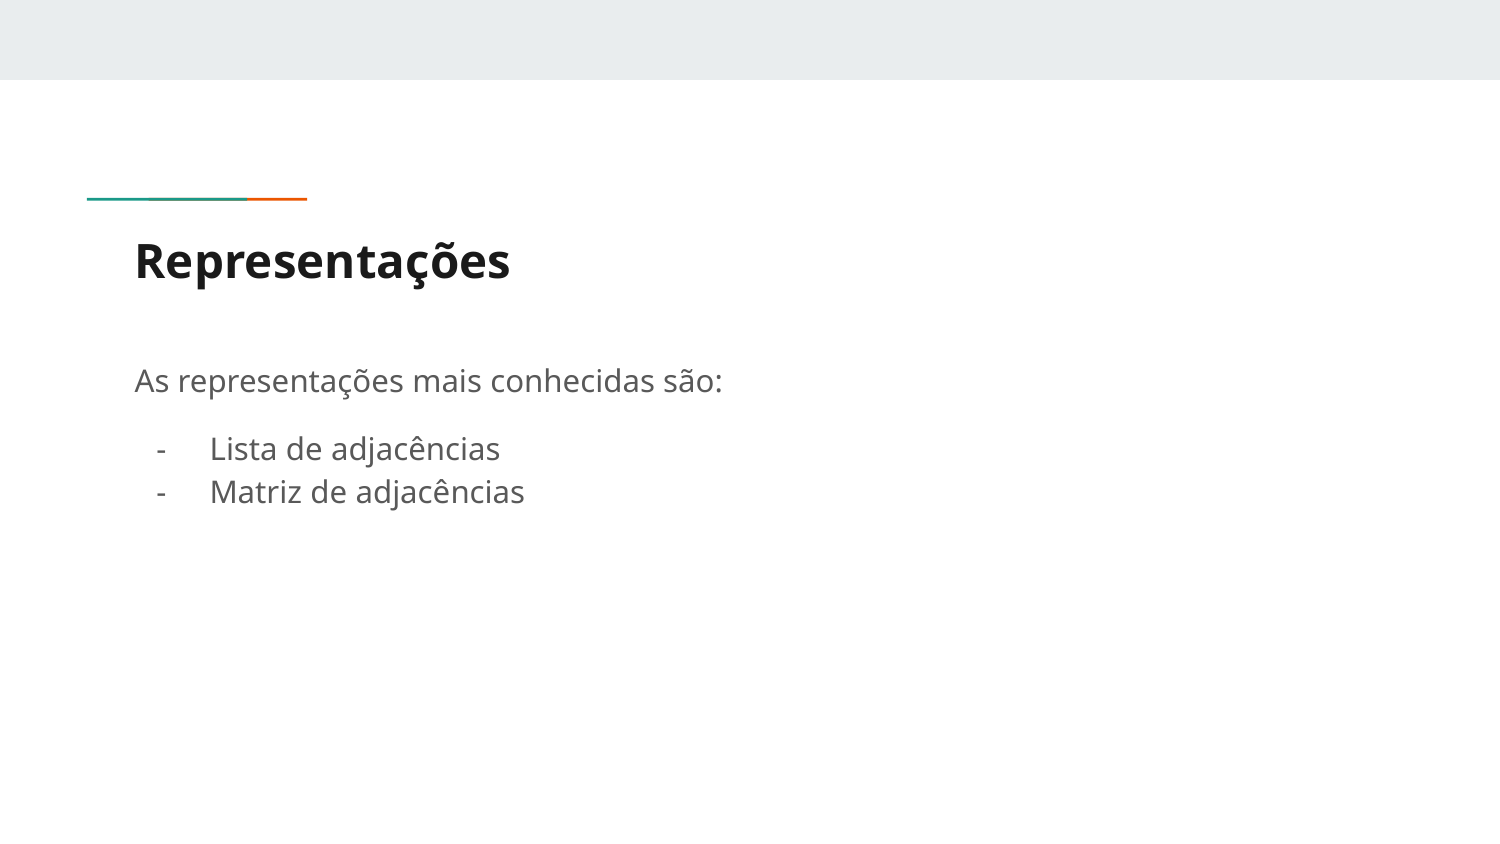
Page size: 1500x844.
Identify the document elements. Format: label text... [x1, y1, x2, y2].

list As representações mais conhecidas são: Lista de adjacências Matriz de adjacências [119, 341, 1381, 712]
title Representações [119, 216, 1381, 305]
